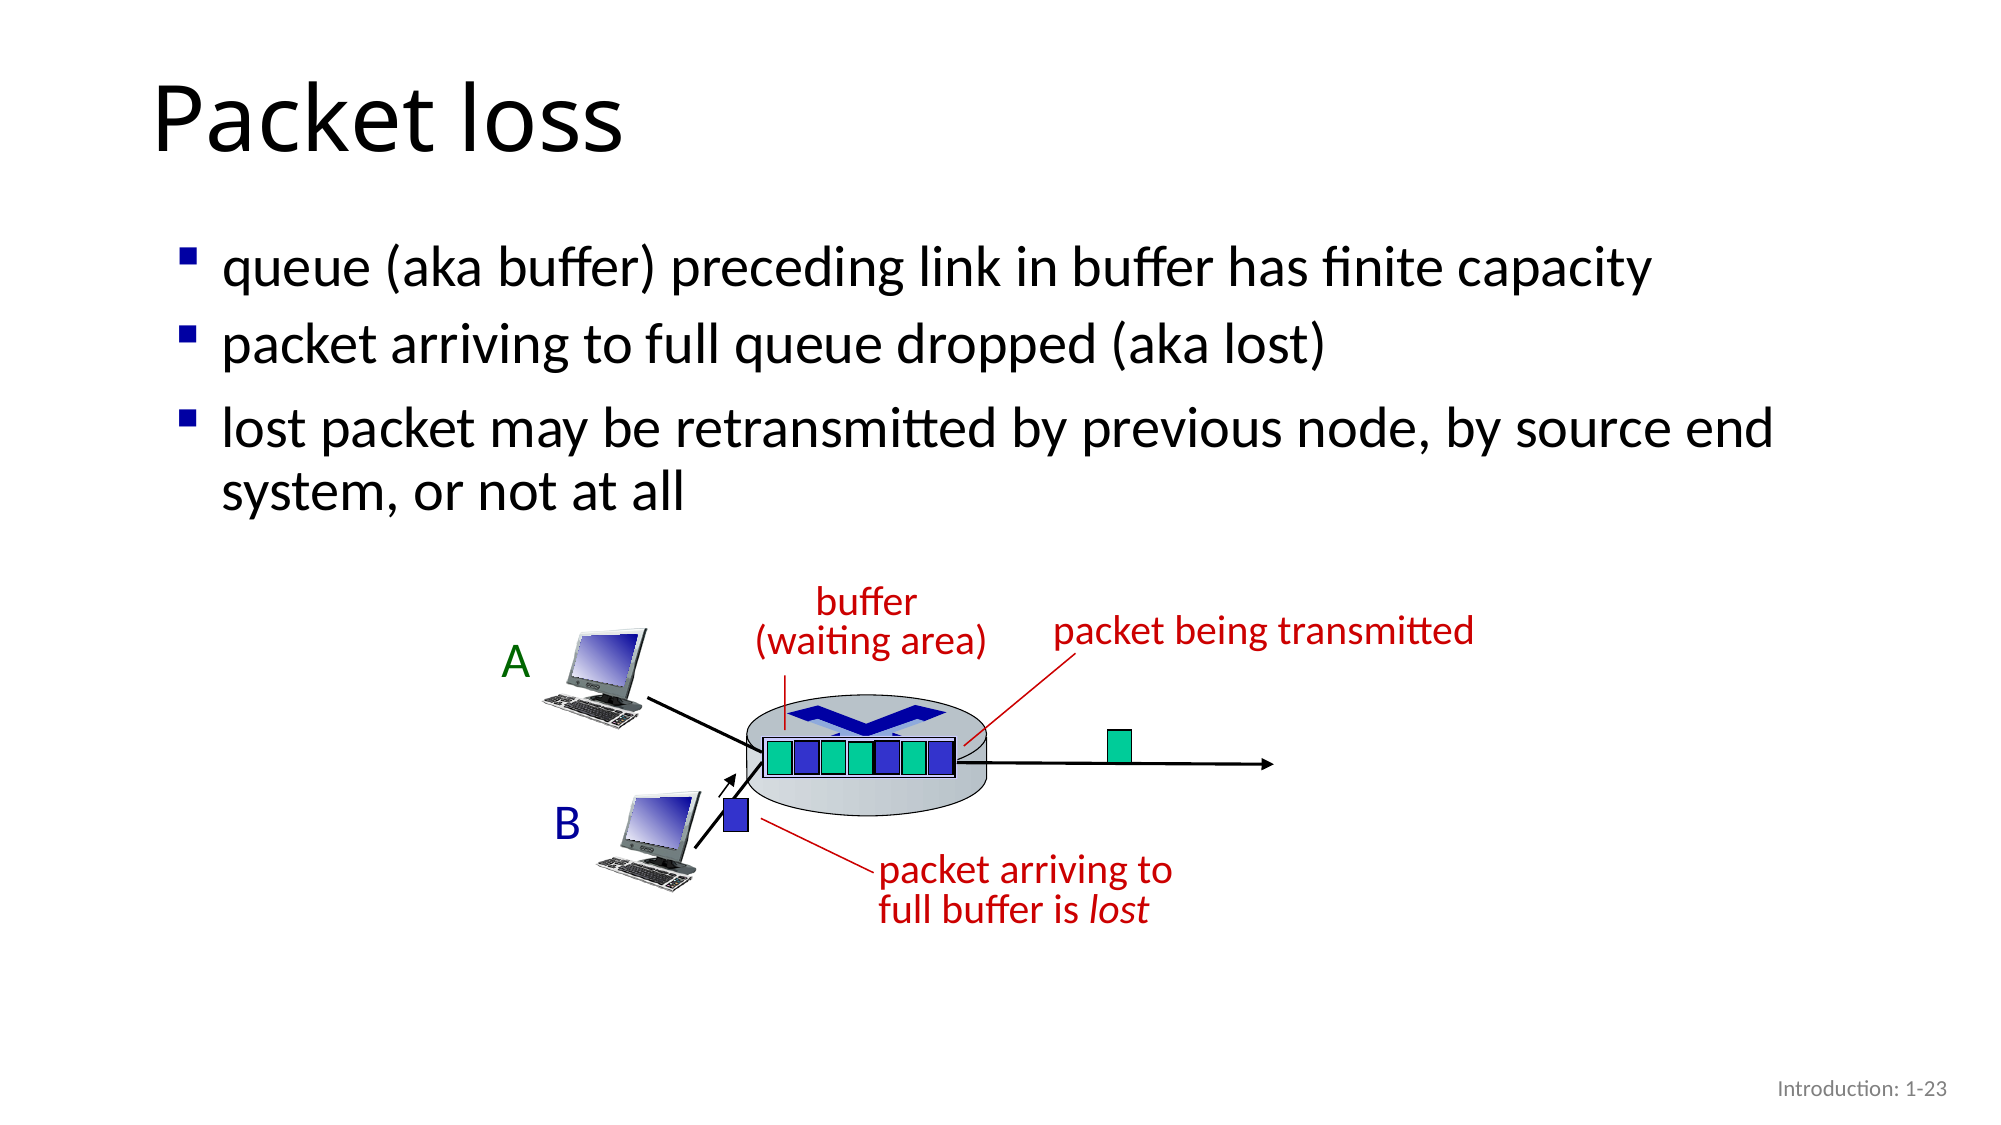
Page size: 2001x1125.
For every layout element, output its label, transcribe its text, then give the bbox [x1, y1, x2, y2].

title Packet loss [135, 47, 1861, 195]
slide_number Introduction: 1-23 [1512, 1056, 1963, 1117]
text_box queue (aka buffer) preceding link in buffer has finite capacity [160, 228, 1836, 306]
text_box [159, 306, 1836, 942]
